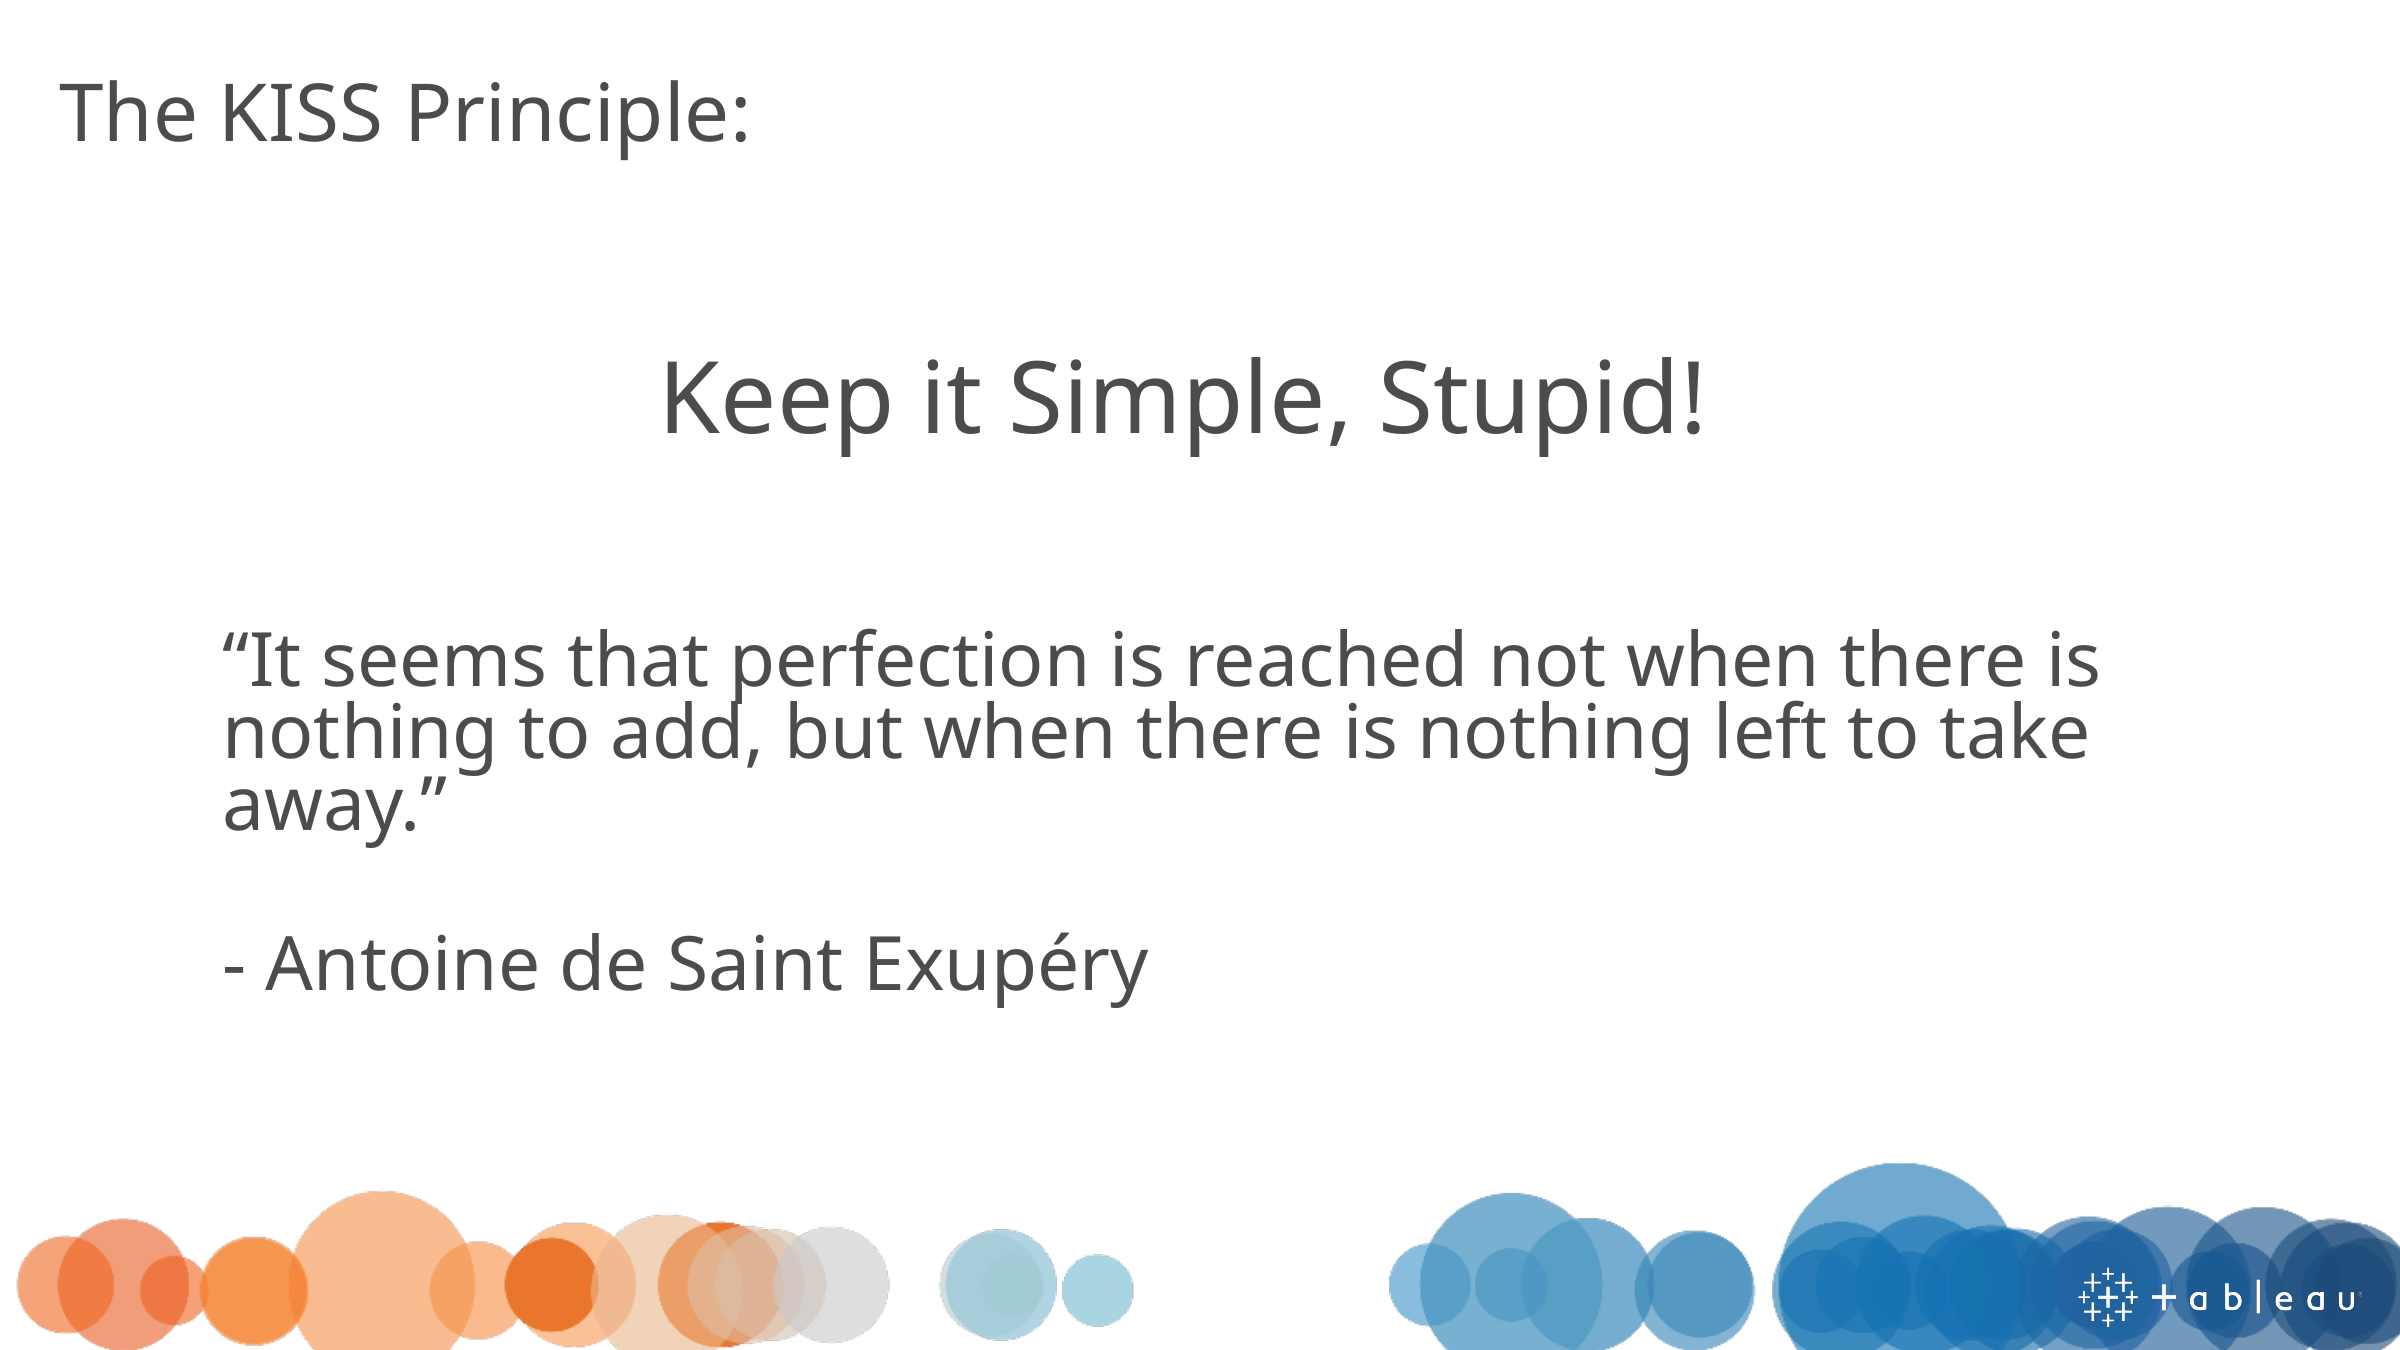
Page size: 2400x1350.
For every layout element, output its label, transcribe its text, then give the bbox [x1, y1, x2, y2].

list Keep it Simple, Stupid! [520, 334, 1846, 456]
title The KISS Principle: [59, 80, 1558, 160]
text_box “It seems that perfection is reached not when there is nothing to add, but when there is nothing left to take away.” - Antoine de Saint Exupéry [222, 629, 2280, 1006]
picture [0, 1137, 2400, 1350]
